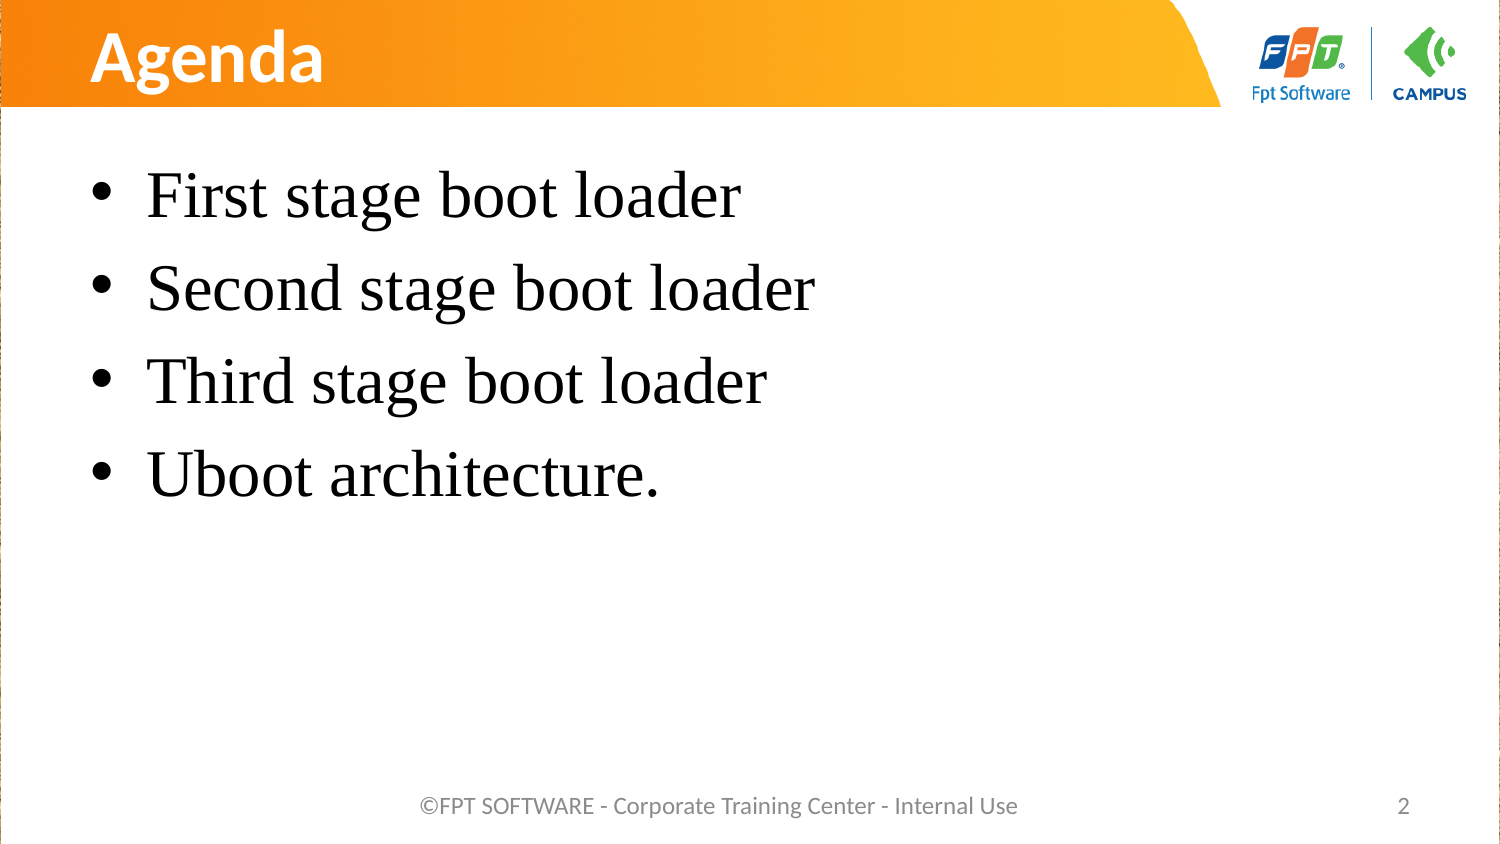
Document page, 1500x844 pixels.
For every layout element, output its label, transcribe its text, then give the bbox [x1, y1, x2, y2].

footer ©FPT SOFTWARE - Corporate Training Center - Internal Use [395, 782, 1043, 827]
title Agenda [75, 0, 1176, 106]
list First stage boot loader Second stage boot loader Third stage boot loader Uboot architecture. [75, 142, 1425, 754]
slide_number 2 [1074, 782, 1425, 827]
picture [0, 0, 1500, 844]
